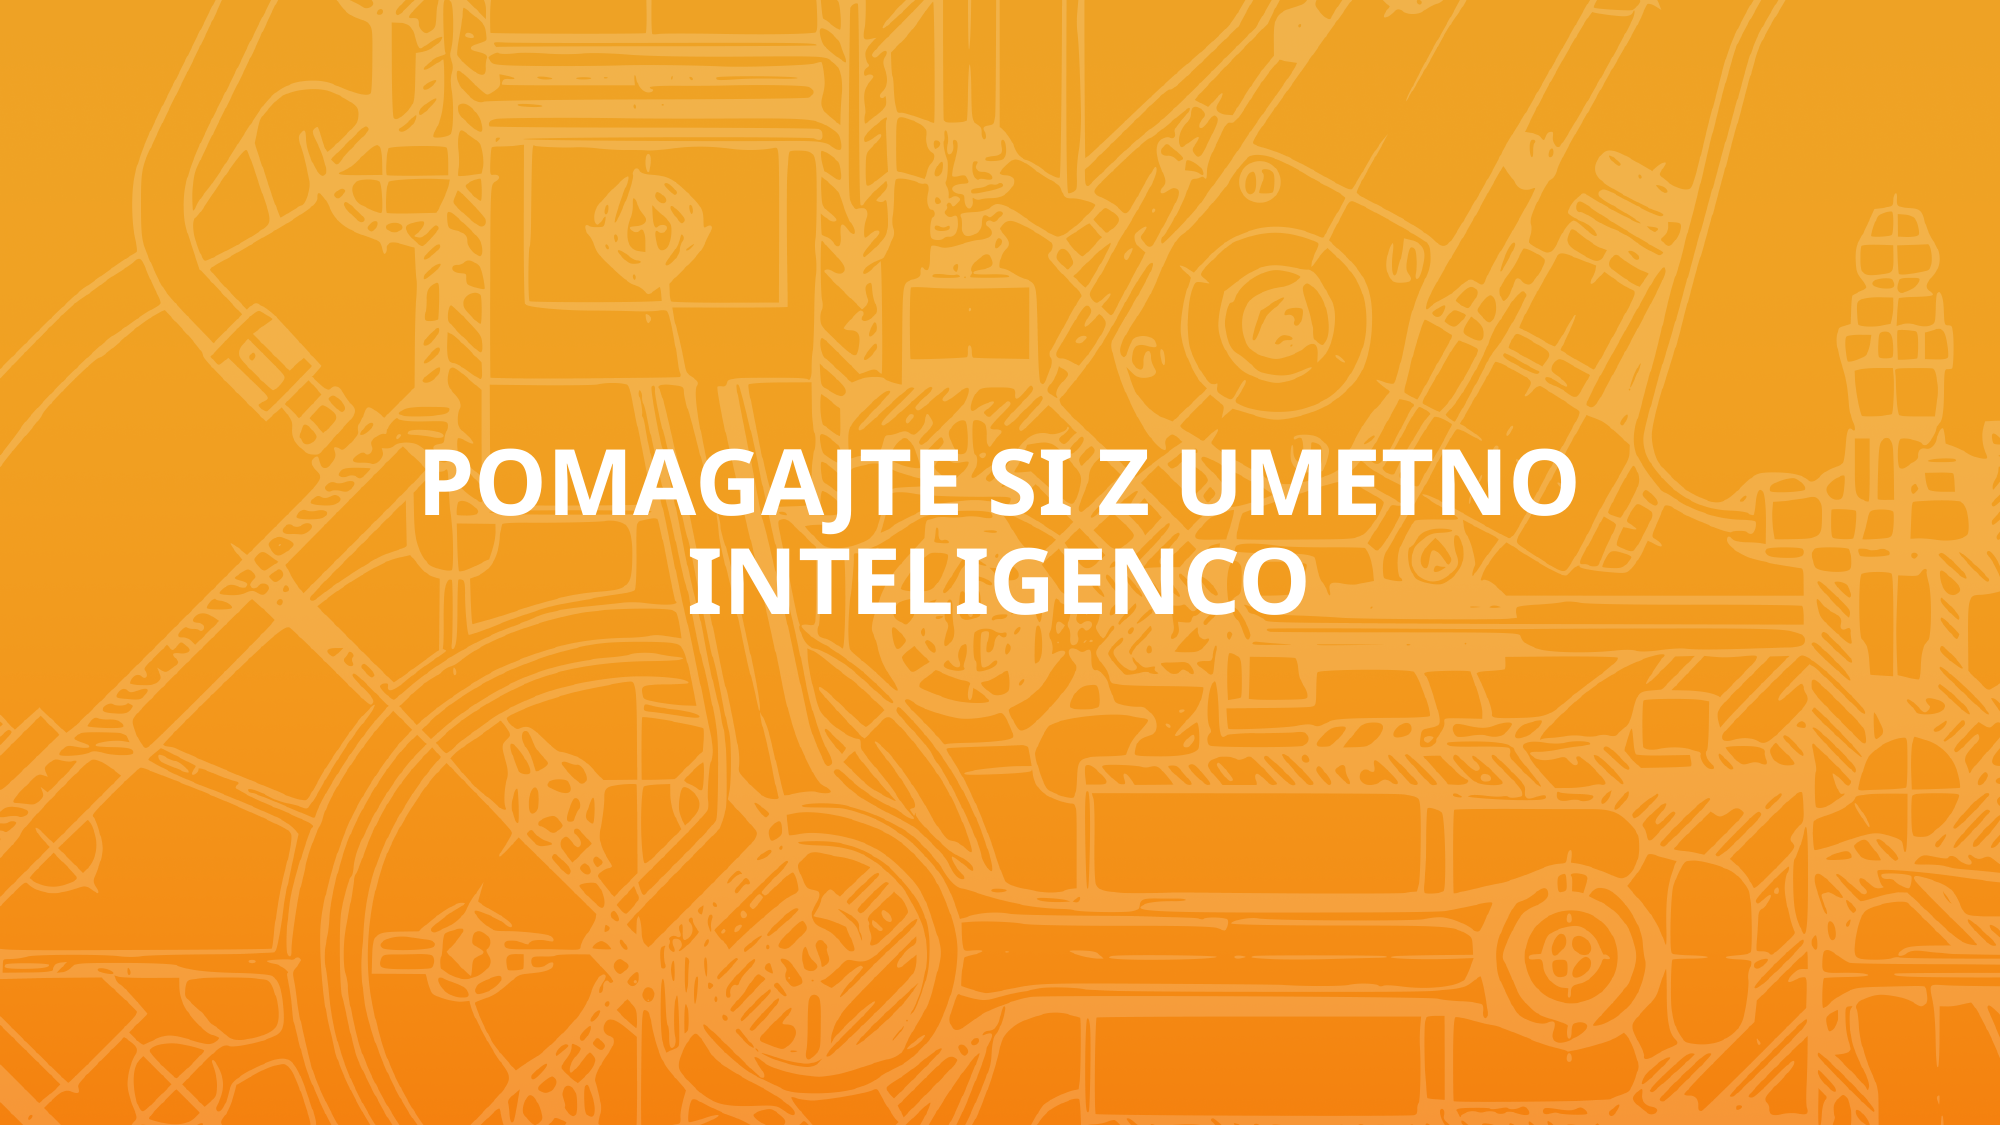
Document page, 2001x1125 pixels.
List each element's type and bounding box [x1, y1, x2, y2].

list [0, 0, 2000, 1125]
